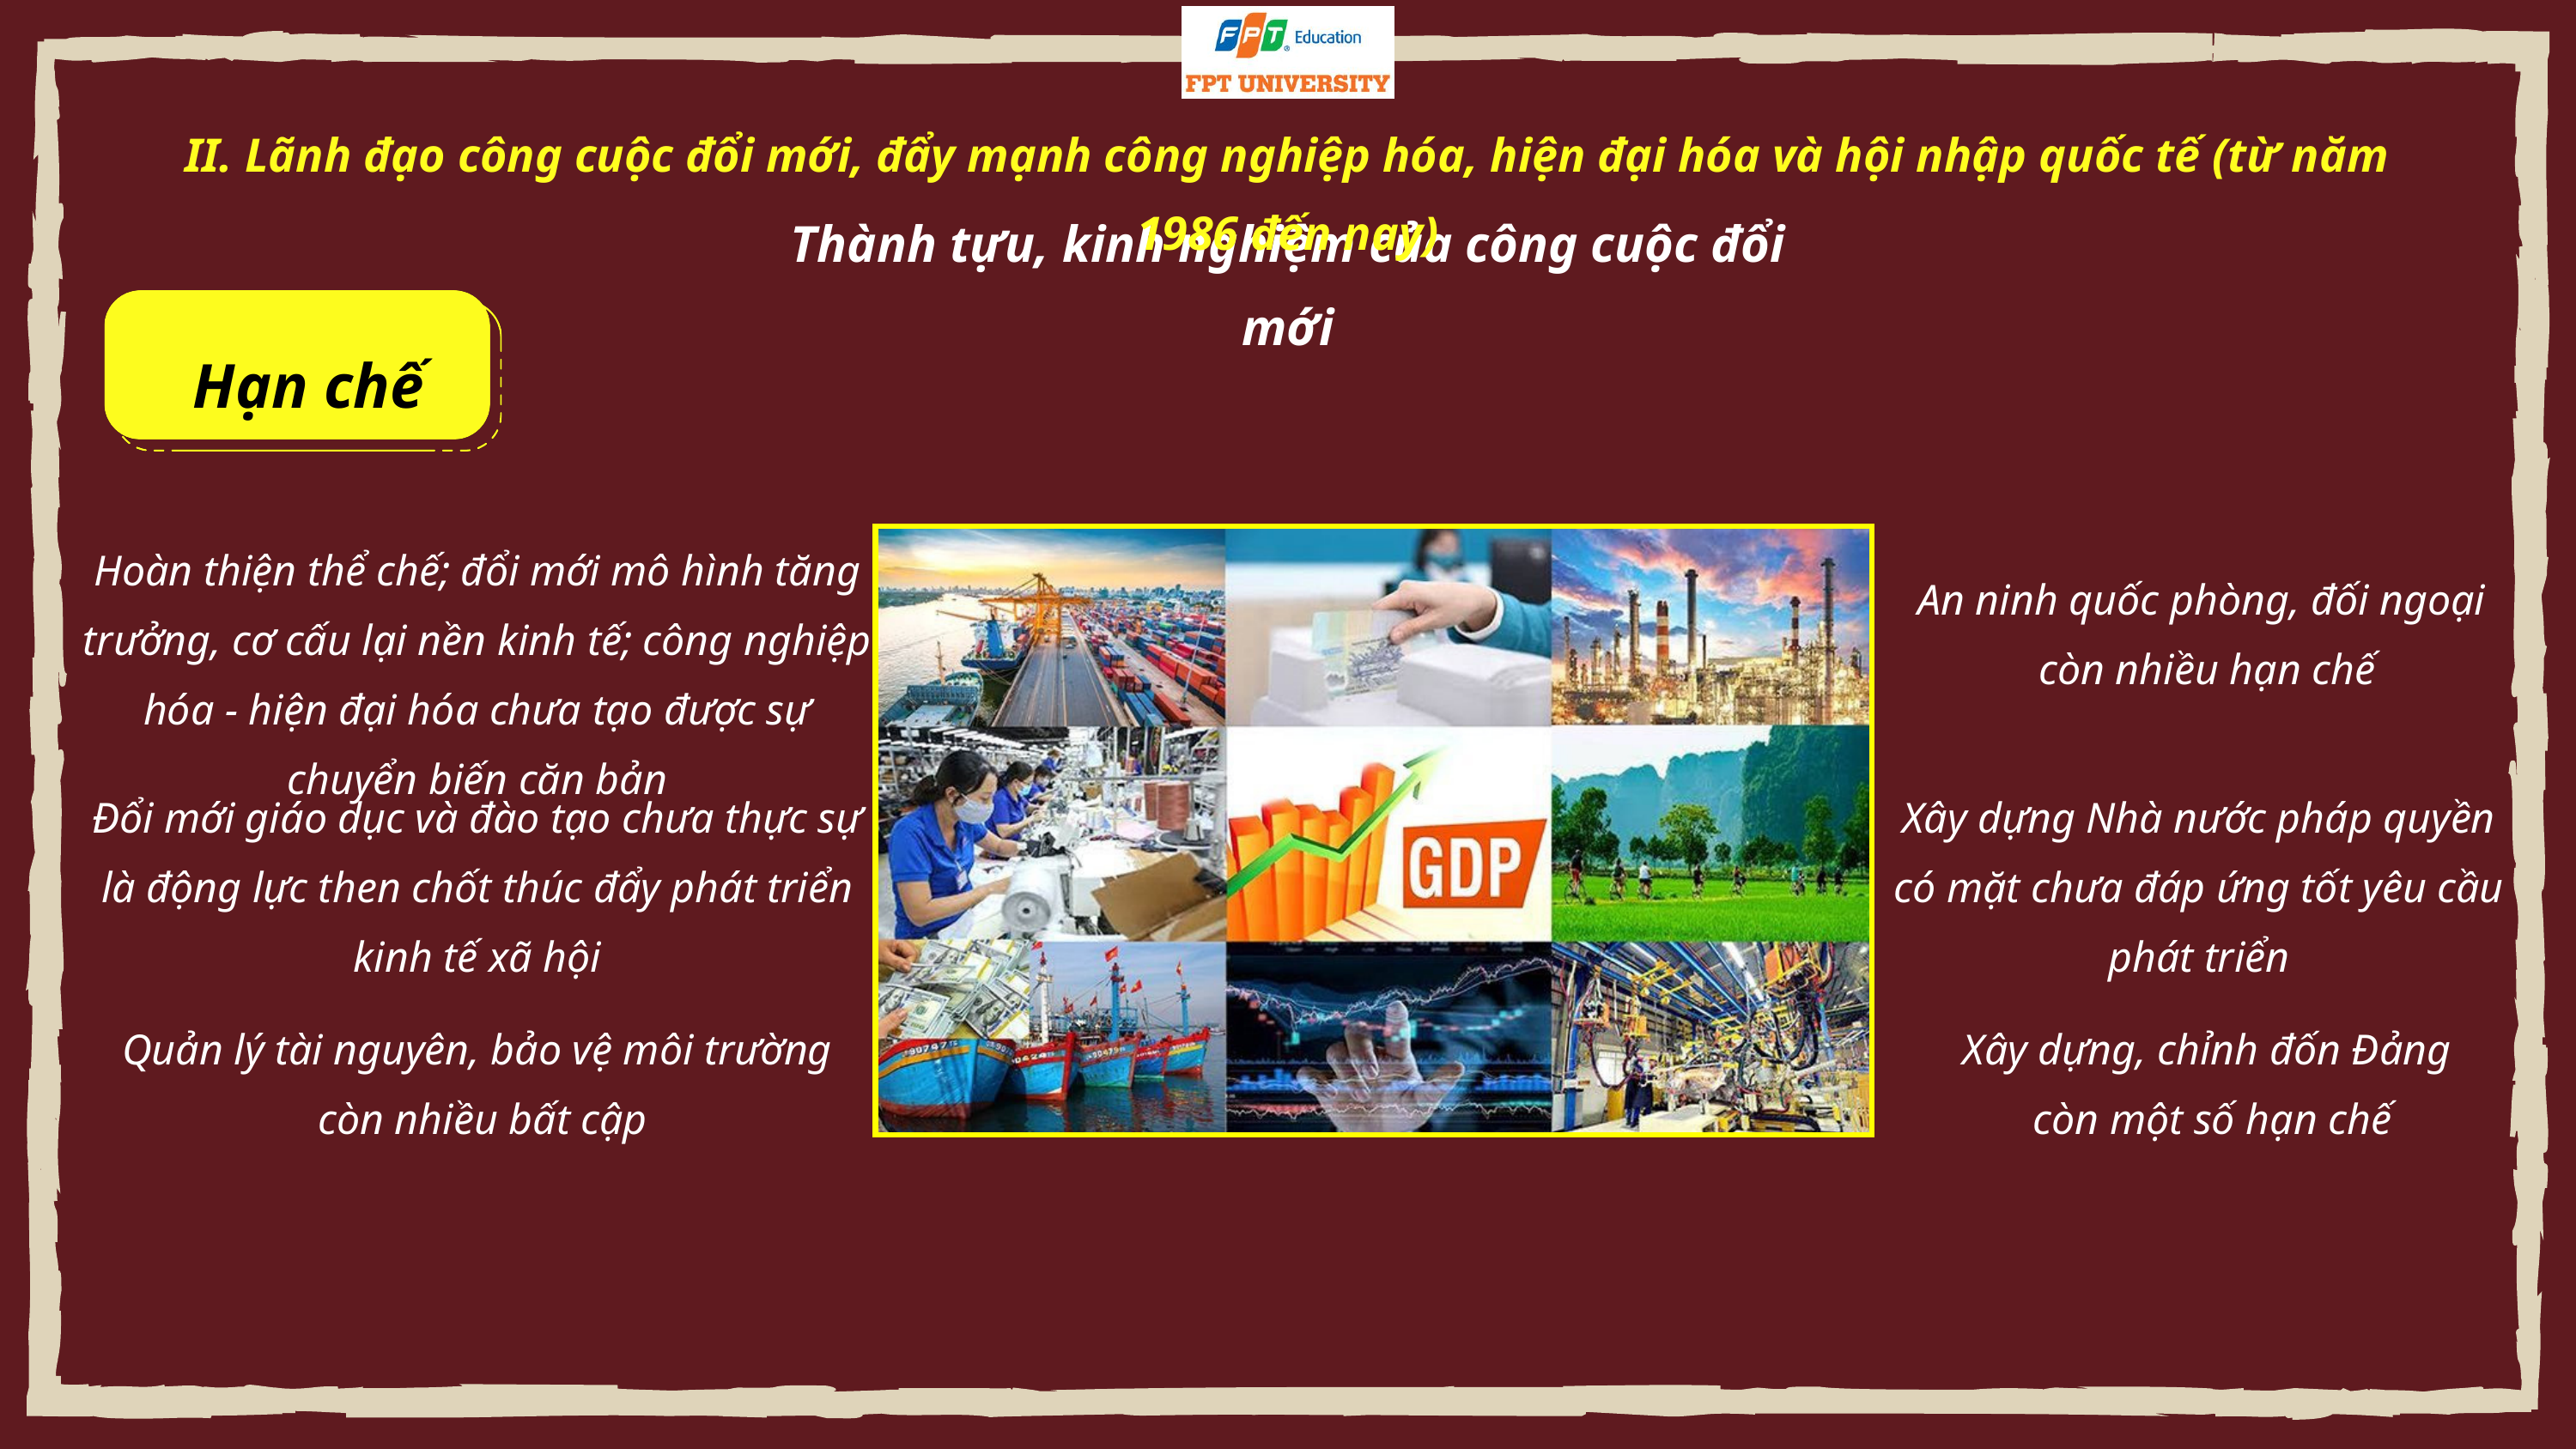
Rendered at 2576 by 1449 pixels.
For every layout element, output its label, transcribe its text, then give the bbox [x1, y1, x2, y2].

text_box Xây dựng, chỉnh đốn Đảng còn một số hạn chế [1892, 1003, 2522, 1143]
text_box Quản lý tài nguyên, bảo vệ môi trường còn nhiều bất cập [79, 1003, 876, 1143]
text_box [104, 421, 502, 452]
text_box Hoàn thiện thể chế; đổi mới mô hình tăng trưởng, cơ cấu lại nền kinh tế; công nghiệp hóa - hiện đại hóa chưa tạo được sự chuyển biến căn bản [79, 524, 876, 771]
text_box [875, 525, 1872, 1136]
text_box [26, 28, 2550, 1420]
text_box Xây dựng Nhà nước pháp quyền có mặt chưa đáp ứng tốt yêu cầu phát triển [1884, 771, 2514, 981]
text_box Đổi mới giáo dục và đào tạo chưa thực sự là động lực then chốt thúc đẩy phát triển kinh tế xã hội [79, 771, 876, 981]
text_box [104, 290, 502, 332]
text_box An ninh quốc phòng, đối ngoại còn nhiều hạn chế [1892, 553, 2522, 694]
text_box II. Lãnh đạo công cuộc đổi mới, đẩy mạnh công nghiệp hóa, hiện đại hóa và hội nhập quốc tế (từ năm 1986 đến nay) [129, 104, 2447, 259]
text_box [1182, 6, 1394, 99]
text_box Thành tựu, kinh nghiệm của công cuộc đổi mới [779, 259, 1797, 356]
text_box Hạn chế [79, 332, 538, 421]
